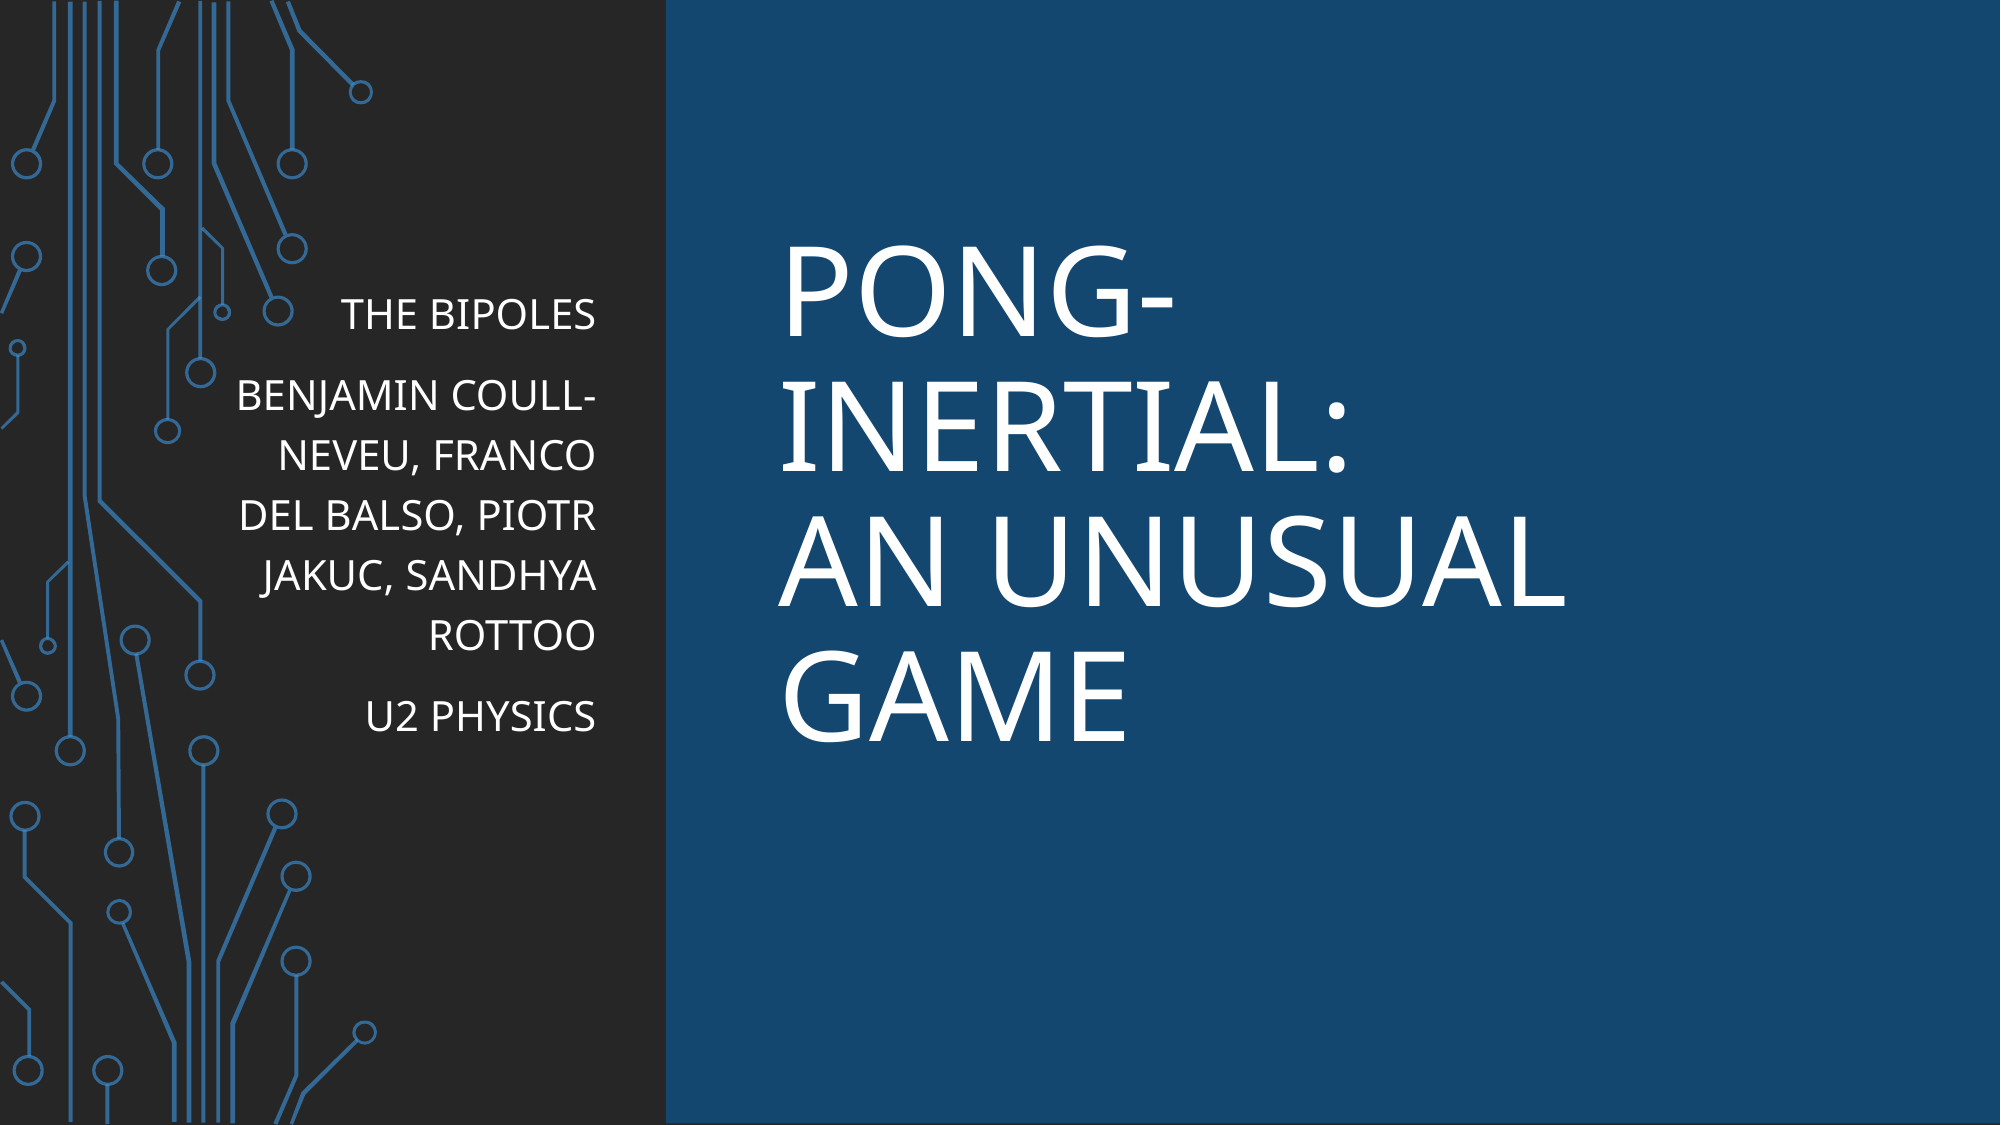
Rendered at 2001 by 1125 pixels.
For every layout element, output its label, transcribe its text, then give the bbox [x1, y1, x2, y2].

text_box [665, 0, 2000, 1124]
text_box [0, 0, 379, 1125]
title Pong-Inertial: an unusual game [763, 158, 1750, 839]
text_box [379, 0, 2000, 1125]
subtitle The BIPOLES Benjamin Coull-Neveu, Franco Del Balso, Piotr Jakuc, Sandhya Rottoo U2 physics [379, 209, 612, 890]
